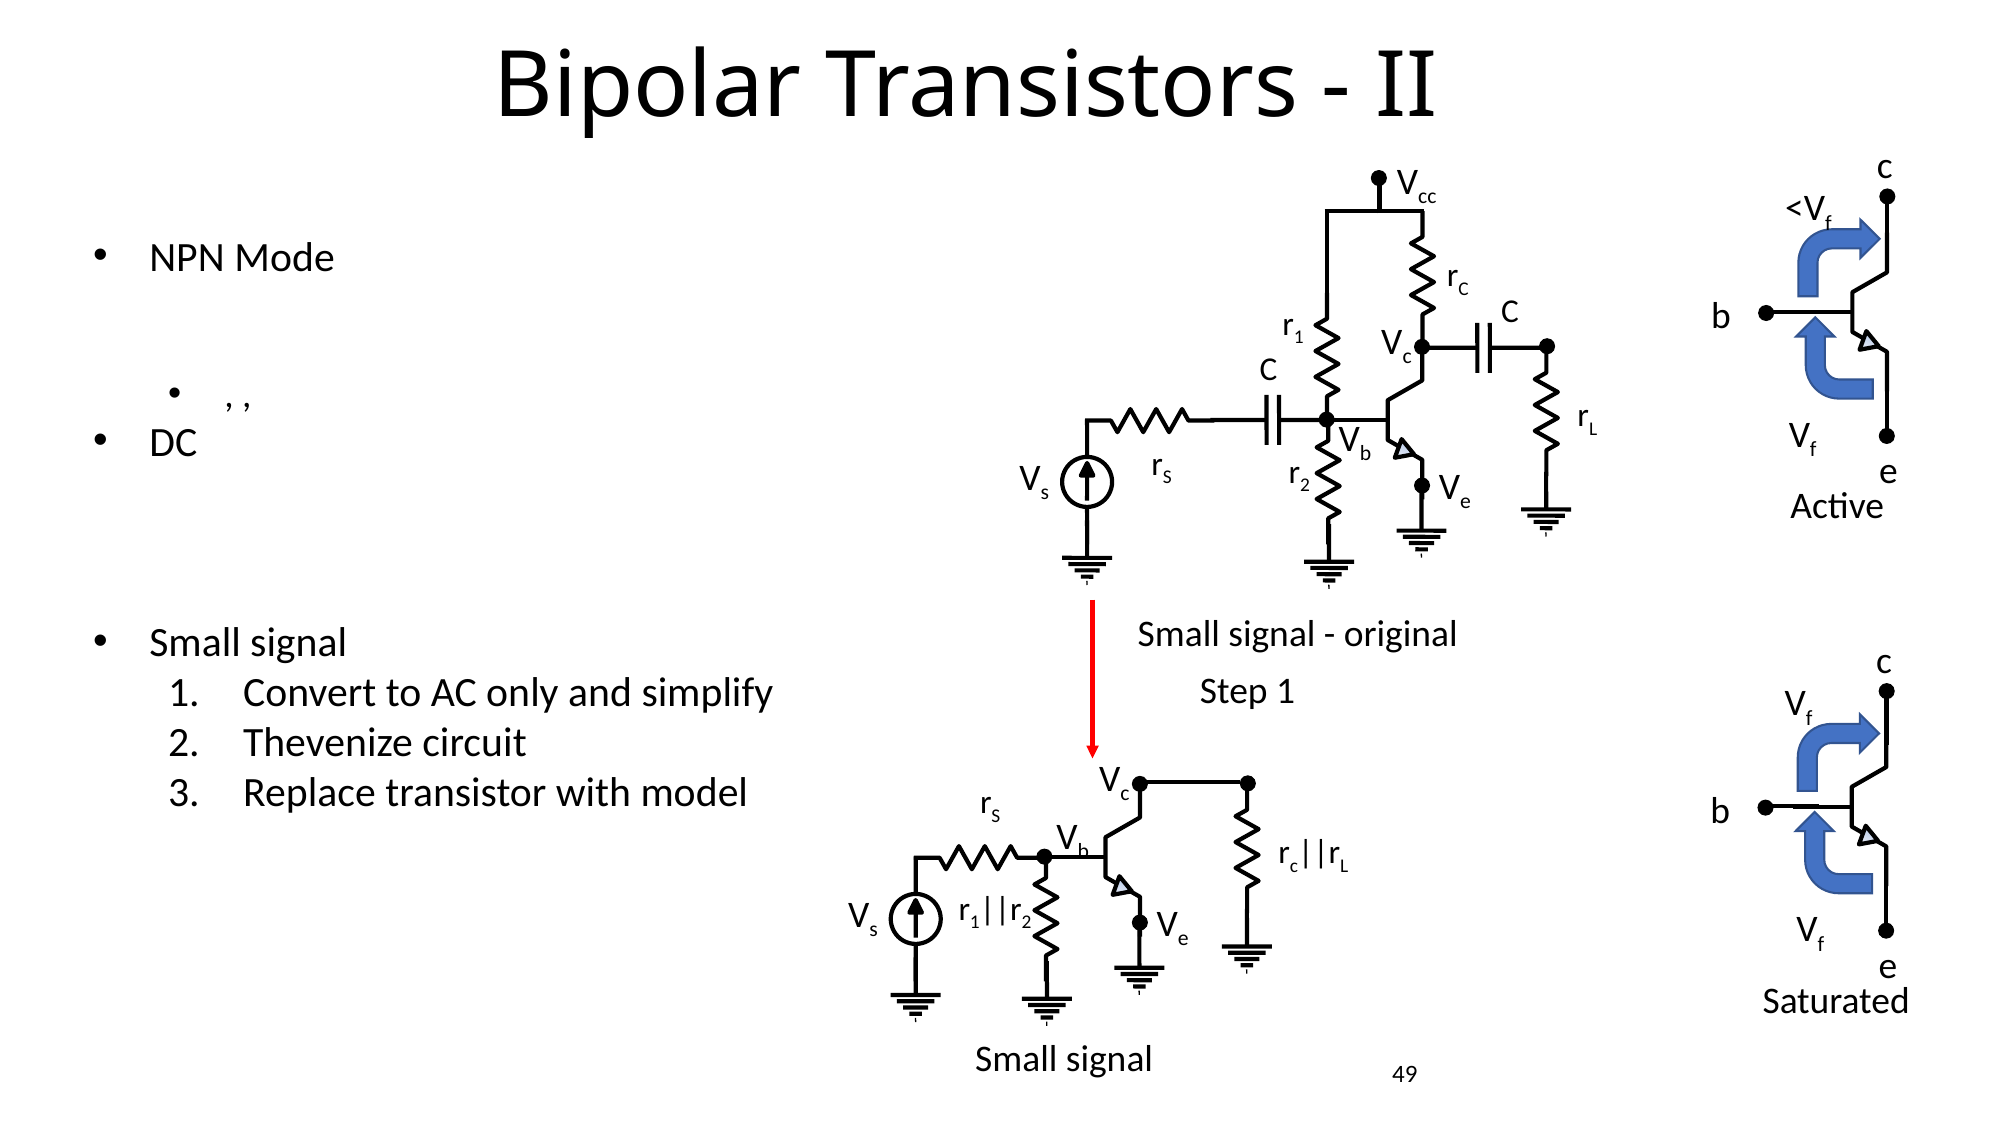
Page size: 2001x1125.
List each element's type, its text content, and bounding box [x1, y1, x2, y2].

text_box Step 1 [1185, 662, 1395, 719]
text_box Bipolar Transistors - II [26, 24, 1882, 135]
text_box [833, 746, 1365, 1087]
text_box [1696, 134, 1978, 535]
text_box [1695, 628, 1950, 1029]
slide_number 49 [1074, 738, 1425, 1125]
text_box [1004, 149, 1615, 662]
